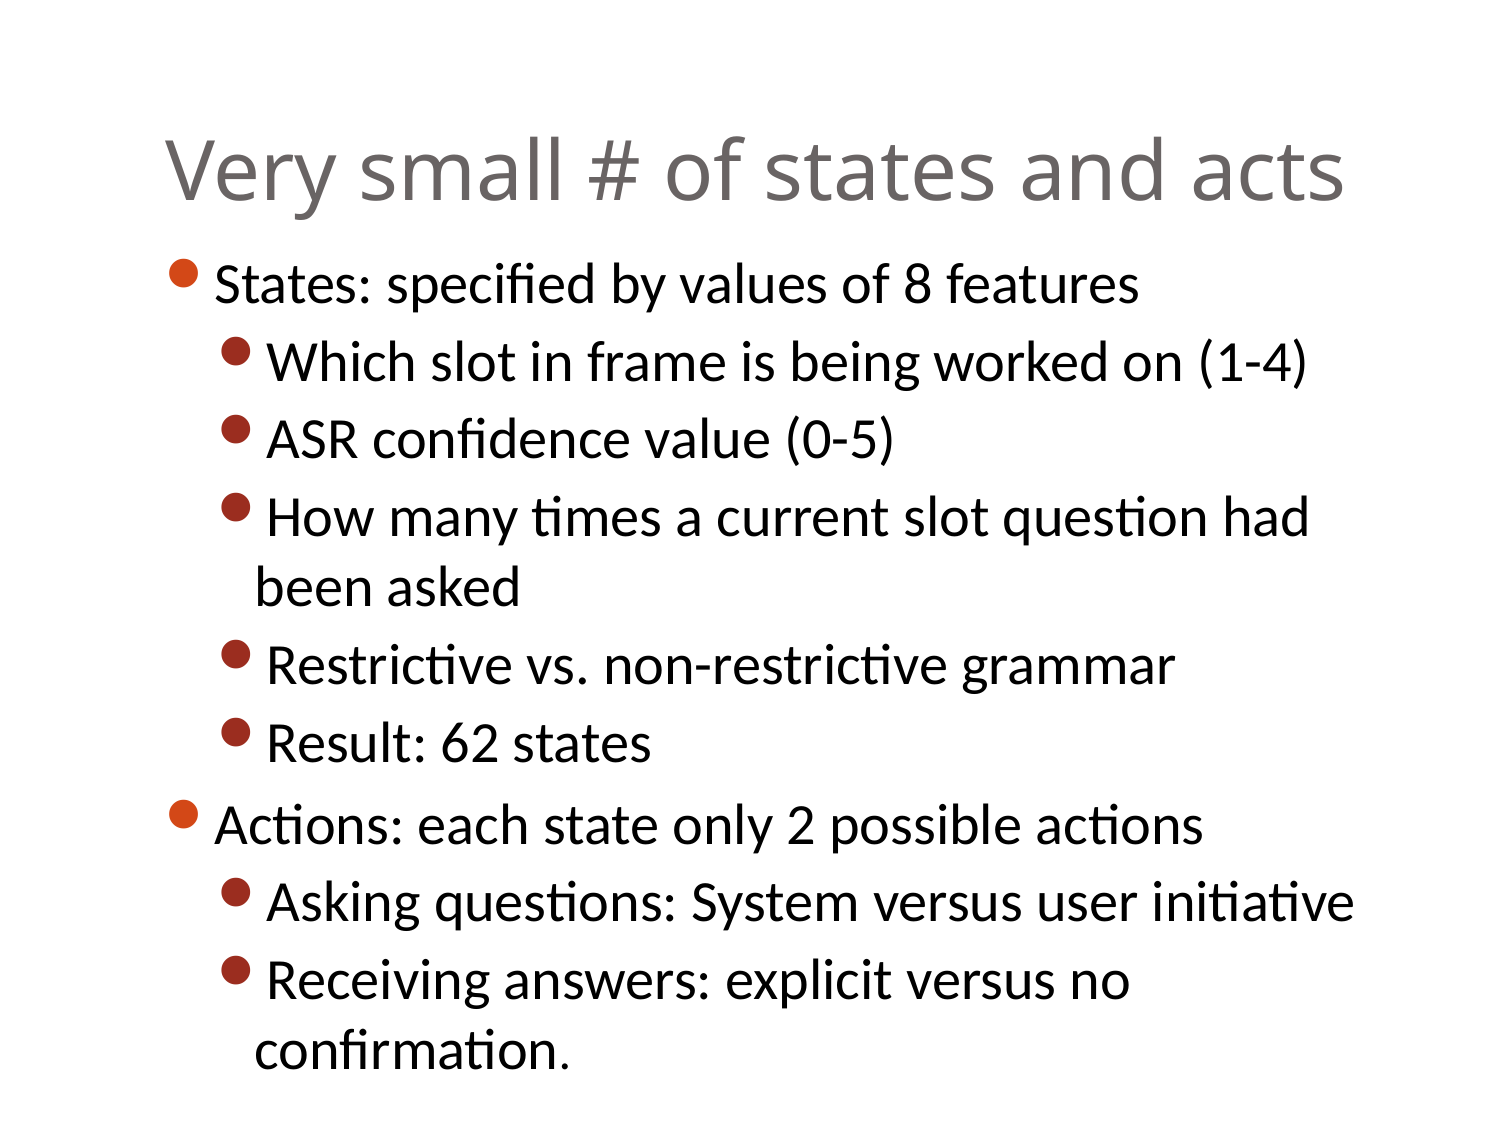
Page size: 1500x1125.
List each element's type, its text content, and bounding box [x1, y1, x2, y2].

title Very small # of states and acts [149, 44, 1426, 233]
list States: specified by values of 8 features Which slot in frame is being worked on (1-4) ASR confidence value (0-5) How many times a current slot question had been asked Restrictive vs. non-restrictive grammar Result: 62 states Actions: each state only 2 possible actions Asking questions: System versus user initiative Receiving answers: explicit versus no confirmation. [149, 237, 1426, 988]
